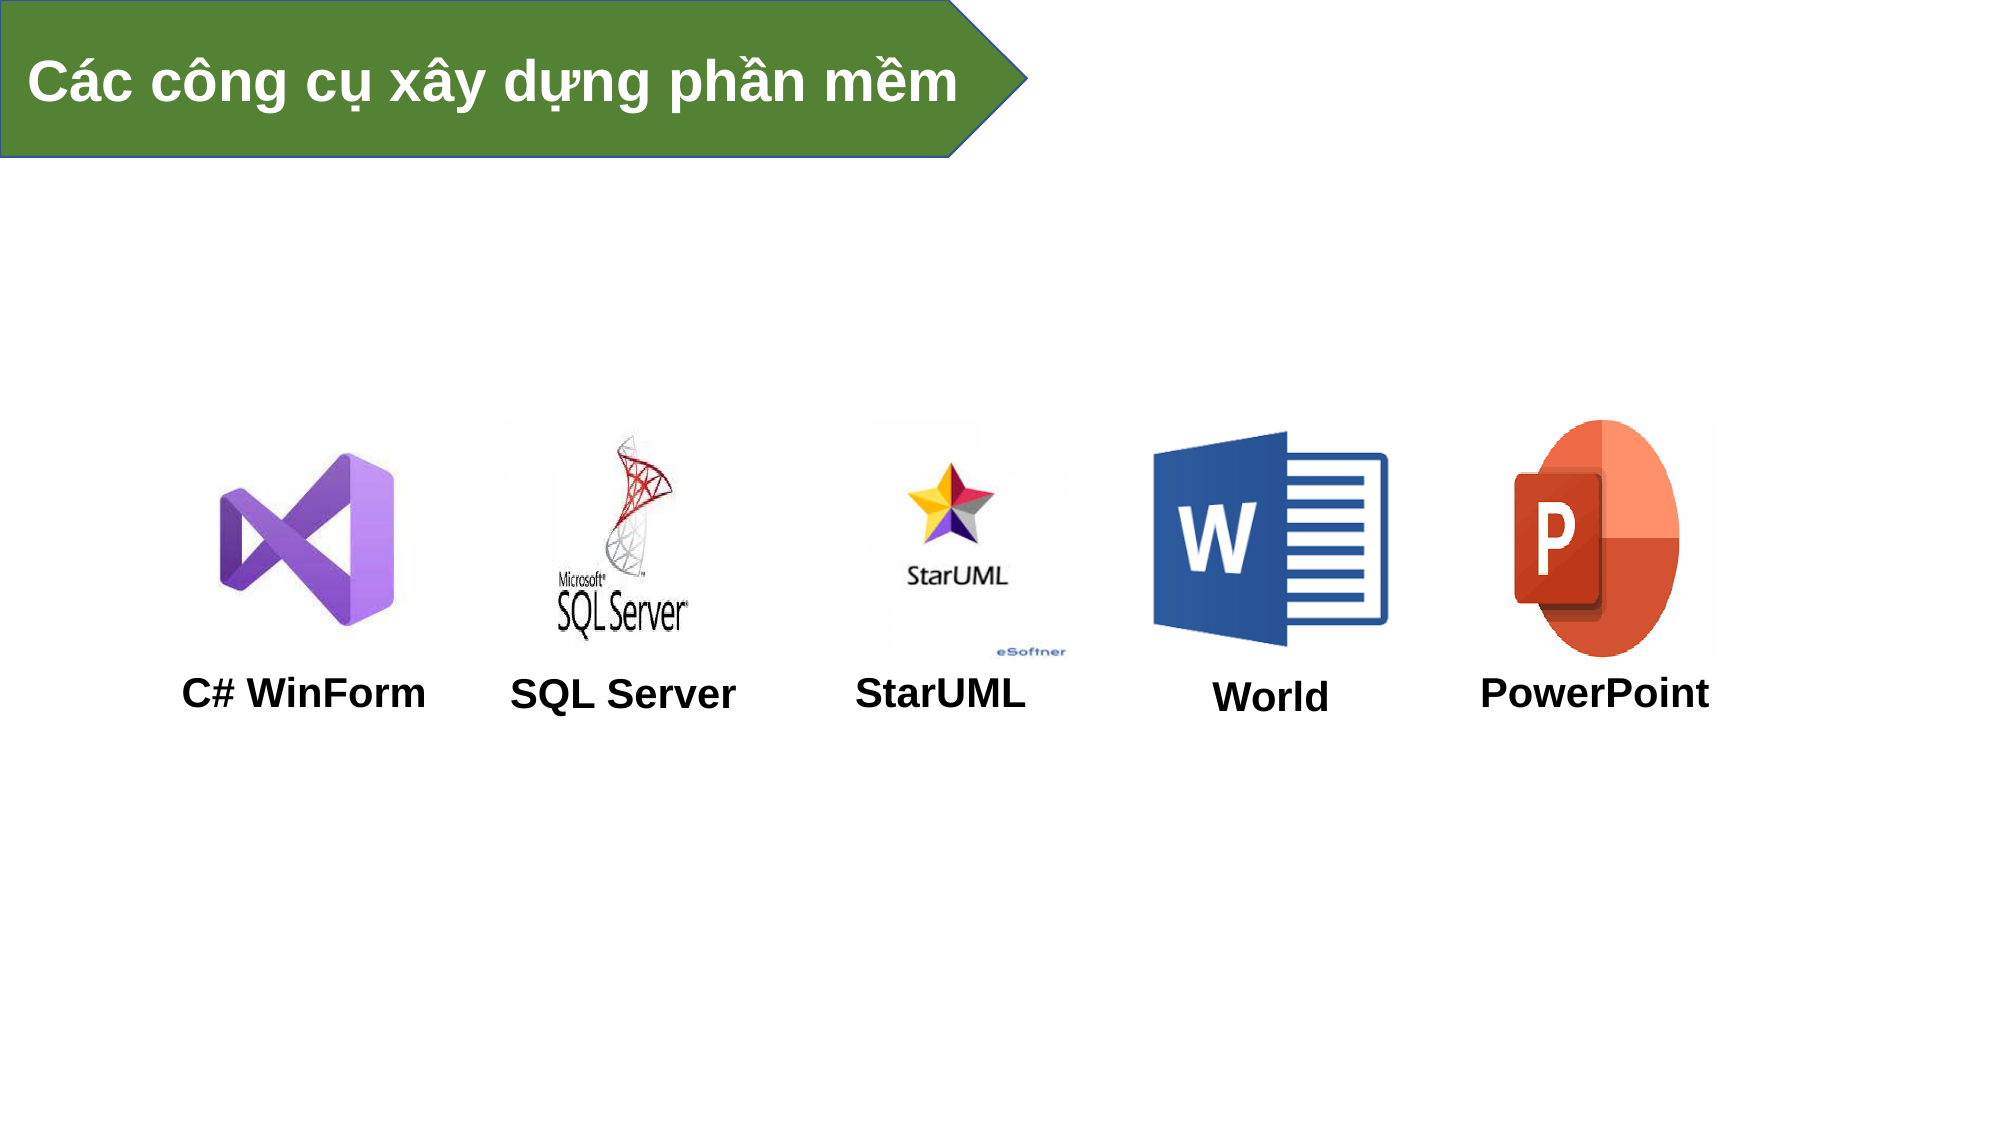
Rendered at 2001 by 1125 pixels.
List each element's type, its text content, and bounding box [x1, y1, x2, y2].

text_box PowerPoint [1461, 658, 1729, 724]
picture [502, 418, 744, 659]
picture [1472, 420, 1718, 659]
picture [824, 418, 1070, 659]
picture [1148, 420, 1394, 659]
text_box Các công cụ xây dựng phần mềm [0, 0, 1029, 158]
text_box World [1148, 662, 1394, 728]
text_box SQL Server [492, 659, 755, 725]
text_box StarUML [818, 658, 1064, 724]
text_box C# WinForm [162, 658, 447, 724]
picture [183, 418, 425, 659]
